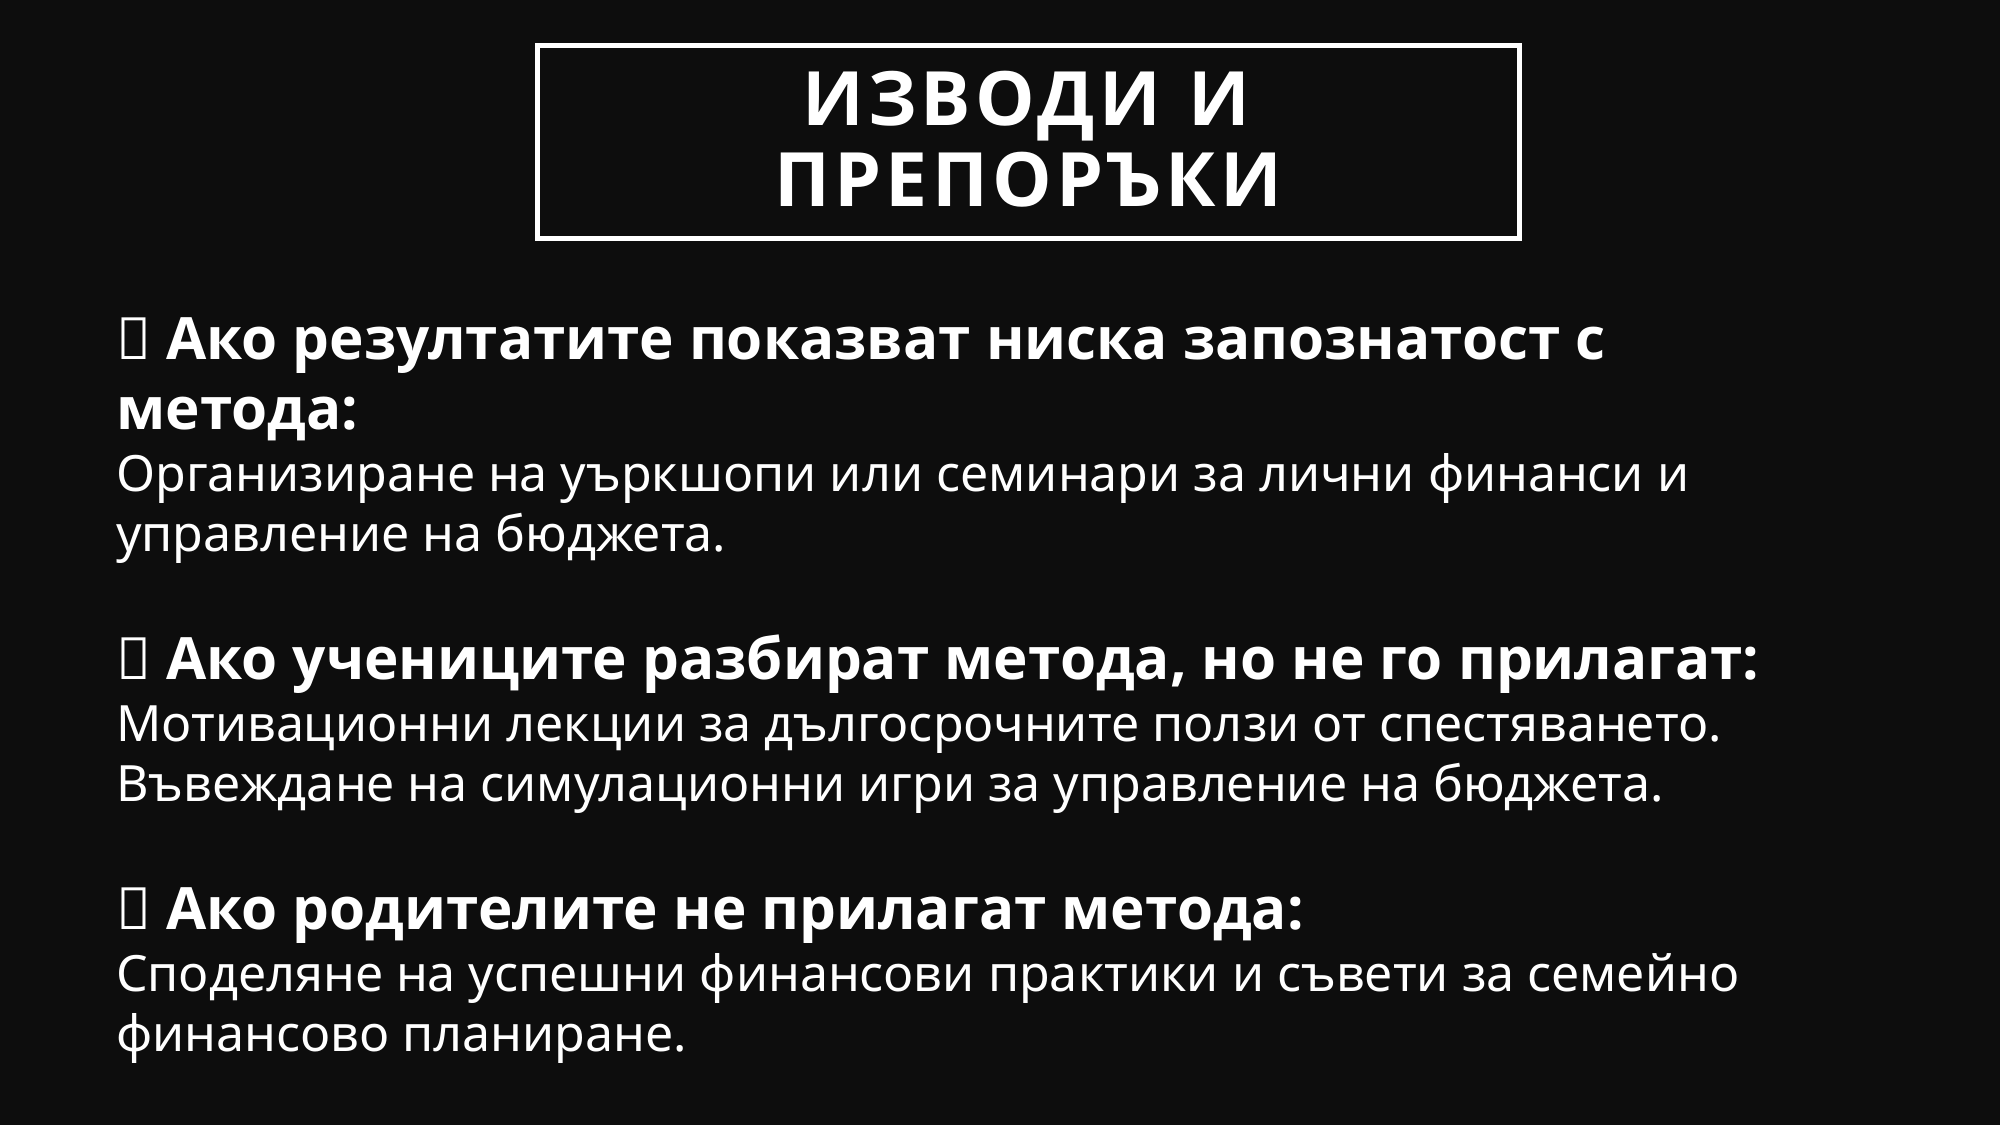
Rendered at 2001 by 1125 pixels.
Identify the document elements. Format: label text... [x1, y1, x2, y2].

title Изводи и препоръки [535, 43, 1522, 241]
text_box ✅ Ако резултатите показват ниска запознатост с метода: Организиране на уъркшопи или семинари за лични финанси и управление на бюджета. ✅ Ако учениците разбират метода, но не го прилагат: Мотивационни лекции за дългосрочните ползи от спестяването. Въвеждане на симулационни игри за управление на бюджета. ✅ Ако родителите не прилагат метода: Споделяне на успешни финансови практики и съвети за семейно финансово планиране. [101, 293, 1870, 1069]
